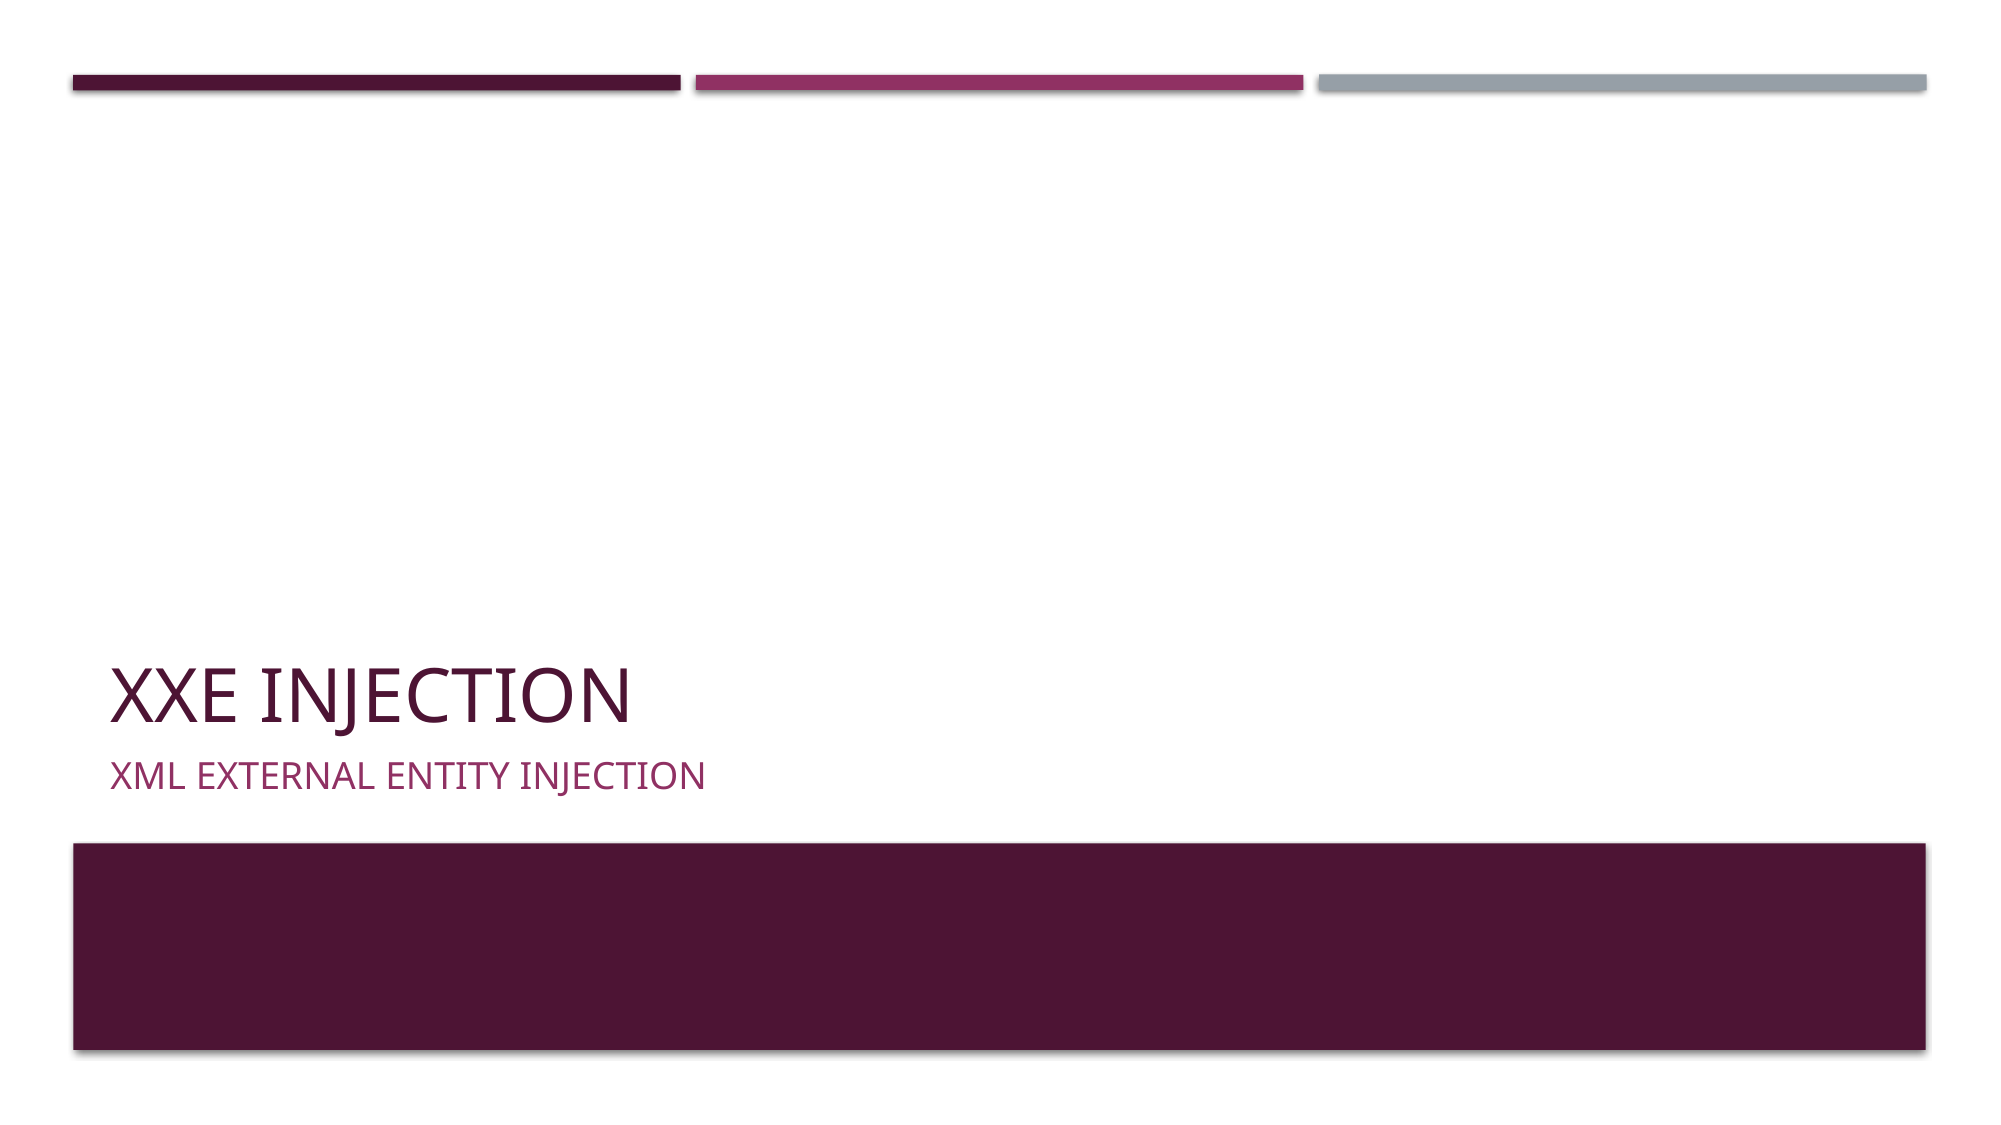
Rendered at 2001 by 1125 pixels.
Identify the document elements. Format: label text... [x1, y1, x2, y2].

title XXE Injection [95, 499, 1905, 744]
list XML External Entity Injection [95, 744, 1905, 844]
